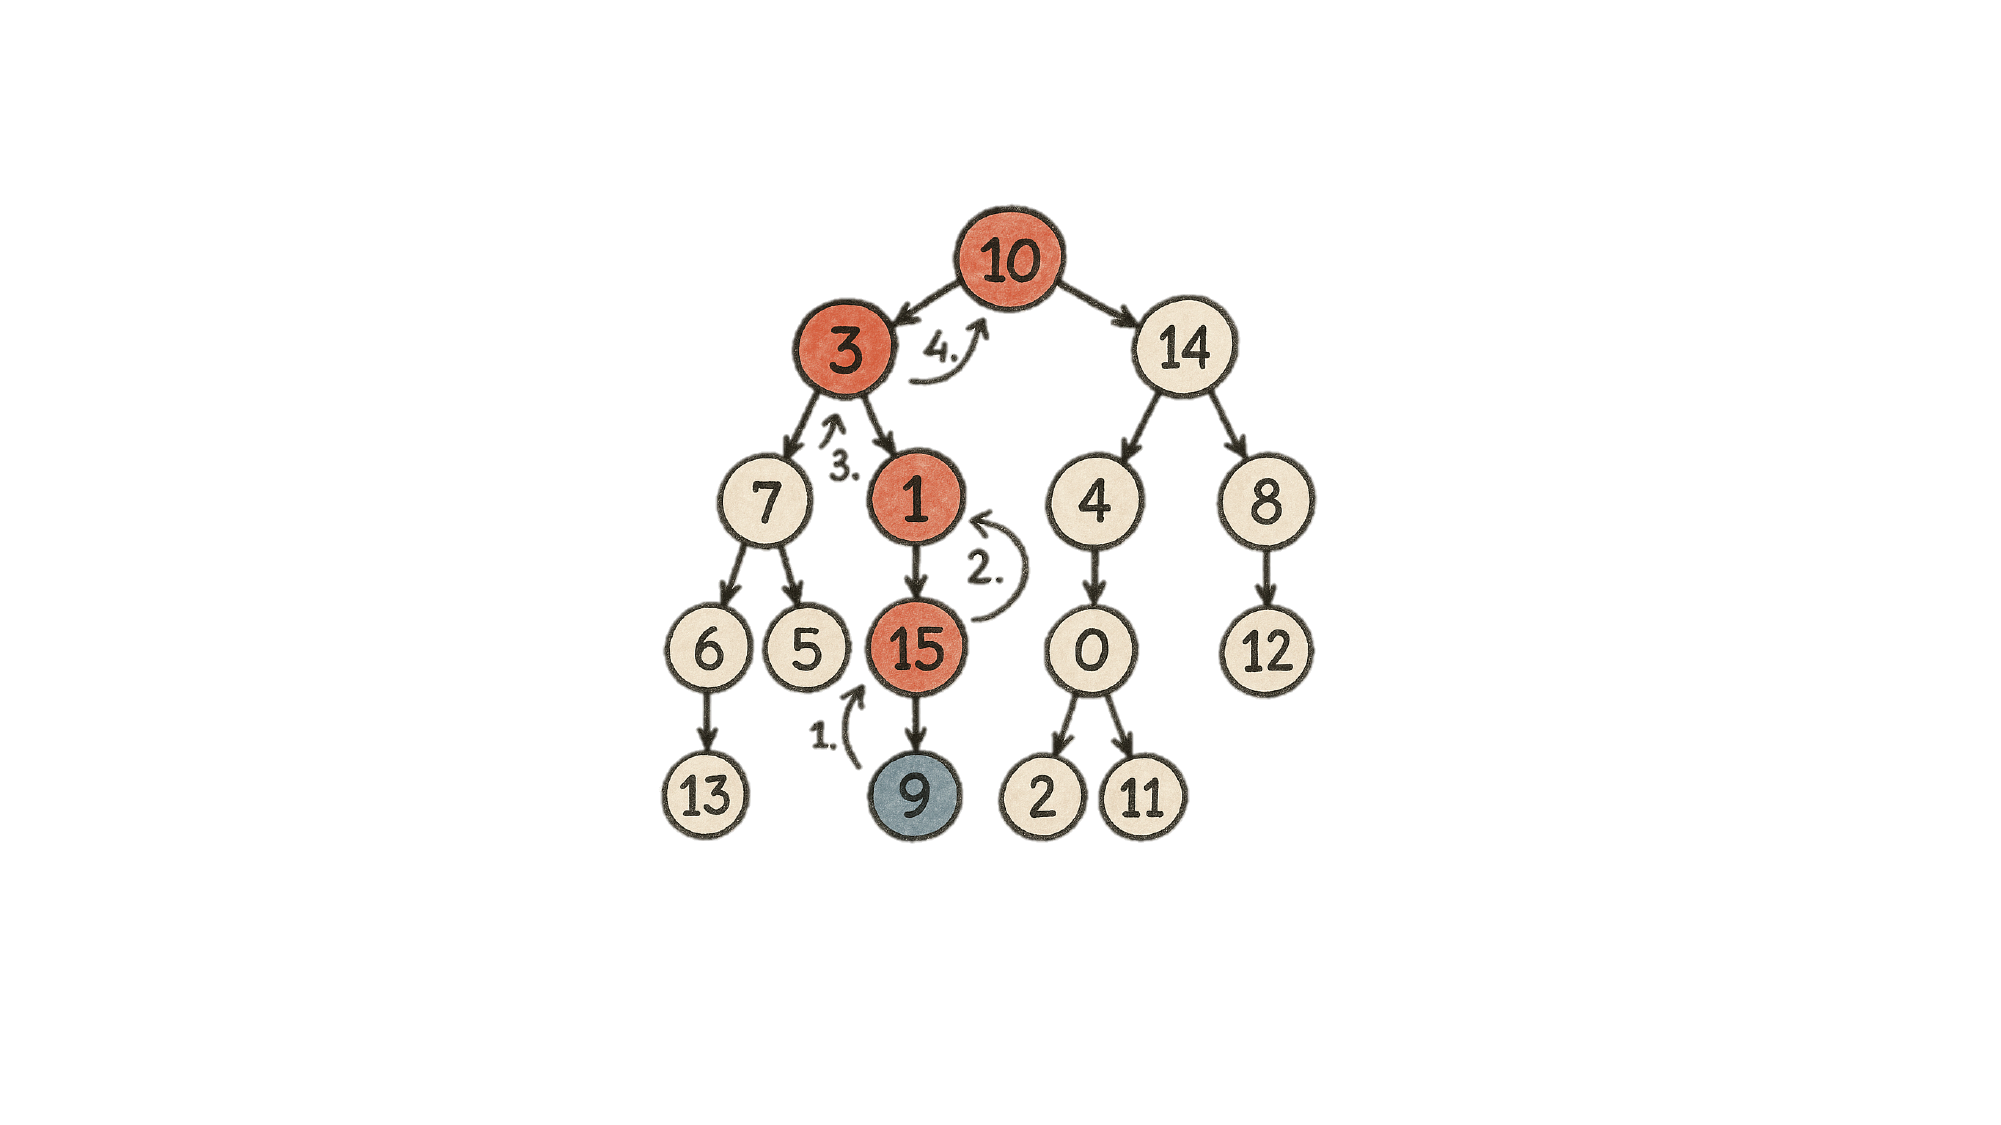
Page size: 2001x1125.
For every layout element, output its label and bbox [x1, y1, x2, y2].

picture [624, 144, 1376, 896]
